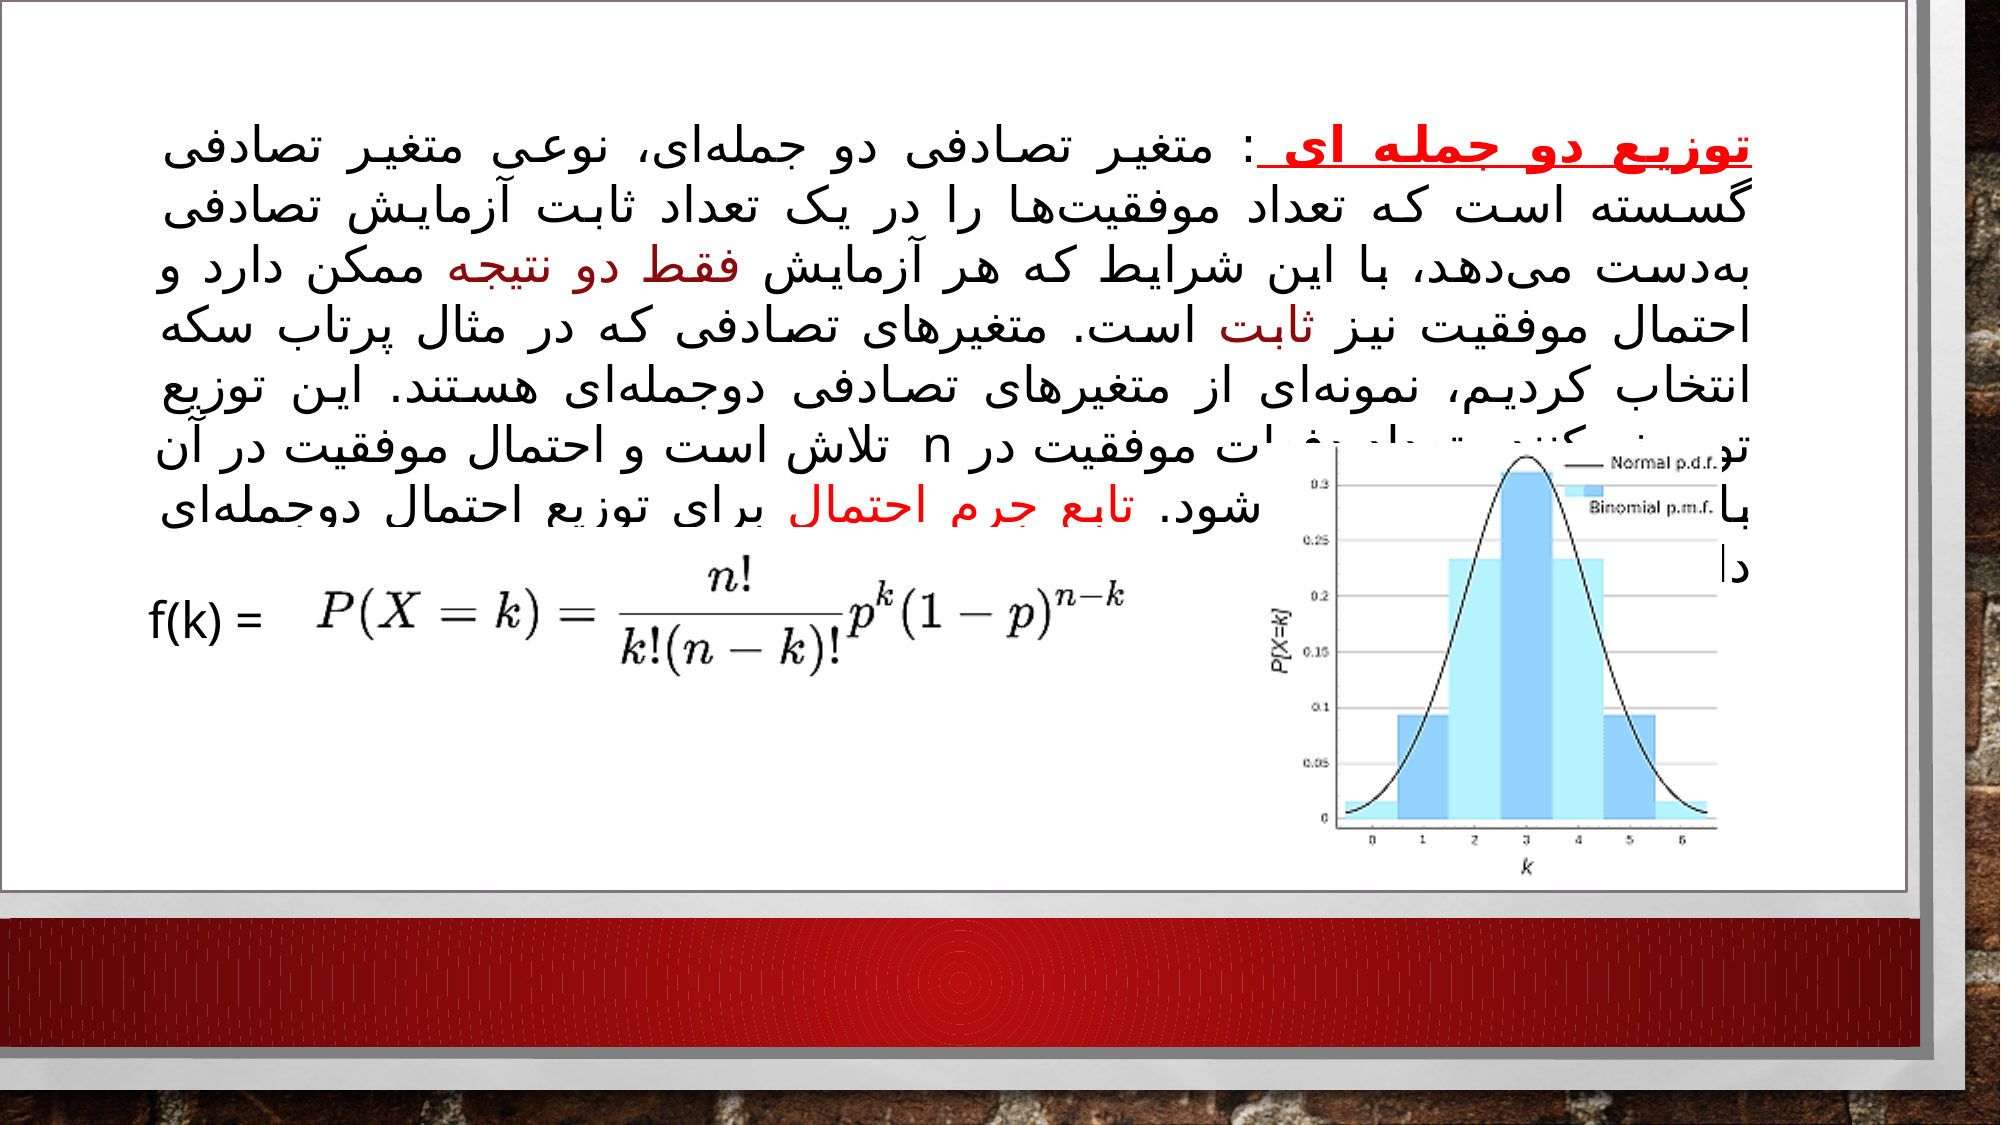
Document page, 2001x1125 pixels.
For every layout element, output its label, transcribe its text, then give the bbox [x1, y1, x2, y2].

text_box f(k) = [134, 581, 251, 657]
picture [0, 0, 2000, 1125]
text_box [0, 0, 1908, 893]
text_box توزیع دو جمله ای : متغیر تصادفی دو جمله‌ای، نوعی متغیر تصادفی گسسته است که تعداد موفقیت‌ها را در یک تعداد ثابت آزمایش تصادفی به‌دست می‌دهد، با این شرایط که هر آزمایش فقط دو نتیجه ممکن دارد و احتمال موفقیت نیز ثابت است. متغیرهای تصادفی که در مثال پرتاب سکه انتخاب کردیم، نمونه‌ای از متغیرهای تصادفی دو‌جمله‌ای هستند. این توزیع توصیف کننده تعداد دفعات موفقیت در n تلاش است و احتمال موفقیت در آن با p نمایش داده می‌شود. تابع جرم احتمال برای توزیع احتمال دو‌جمله‌ای دارای فرمول زیر است: [139, 104, 1768, 600]
picture [1261, 443, 1722, 882]
picture [251, 527, 1190, 690]
